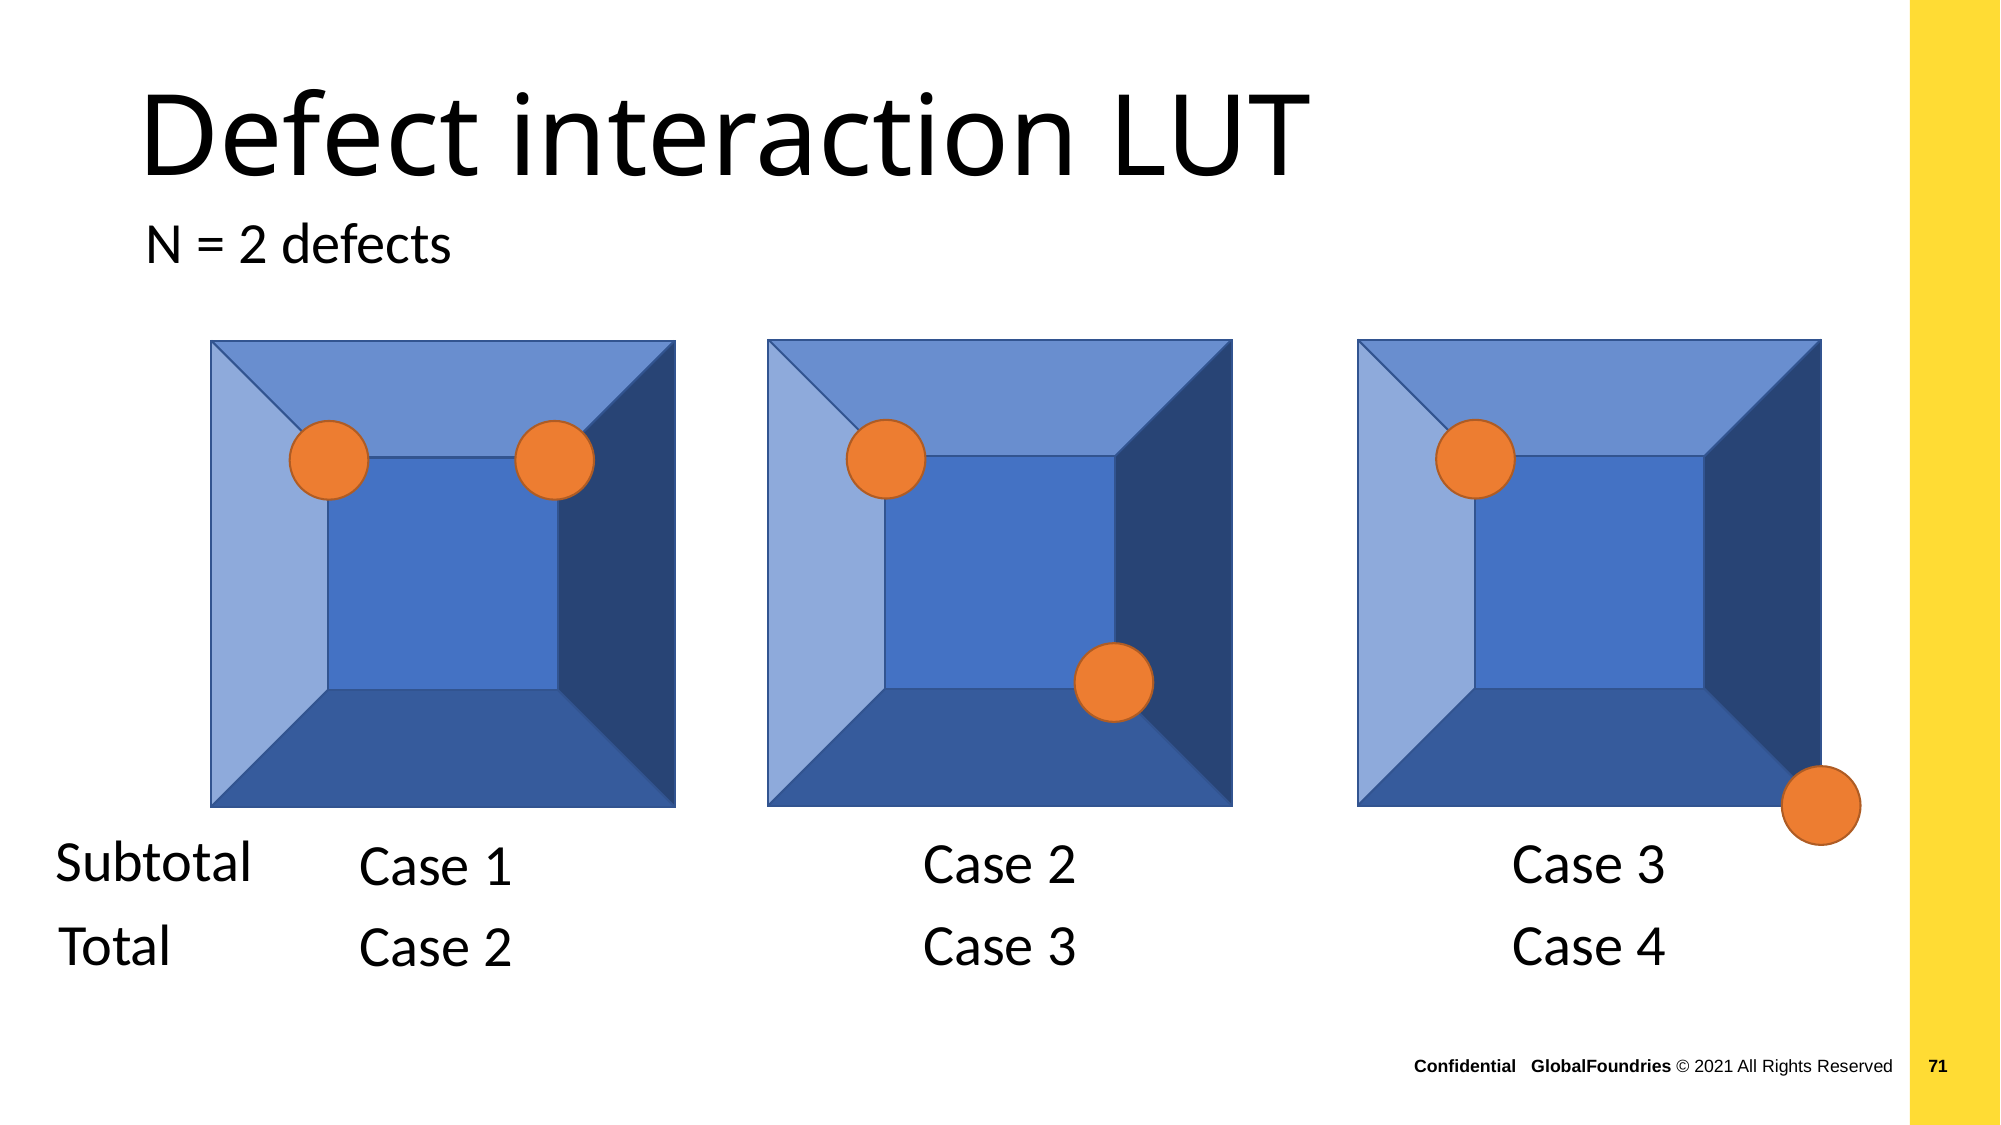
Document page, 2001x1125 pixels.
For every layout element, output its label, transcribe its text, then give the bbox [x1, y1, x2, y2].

text_box Case 1 [344, 819, 528, 900]
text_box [768, 339, 1232, 806]
text_box Case 2 [344, 900, 528, 986]
text_box Subtotal [40, 816, 268, 901]
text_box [211, 340, 675, 807]
text_box Case 4 [1497, 899, 1682, 985]
text_box Case 3 [1497, 845, 1682, 899]
text_box Case 2 [908, 818, 1092, 899]
text_box Case 3 [908, 899, 1092, 985]
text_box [1357, 339, 1861, 845]
text_box Total [43, 899, 188, 985]
title Defect interaction LUT [136, 60, 1759, 199]
text_box N = 2 defects [131, 198, 468, 283]
